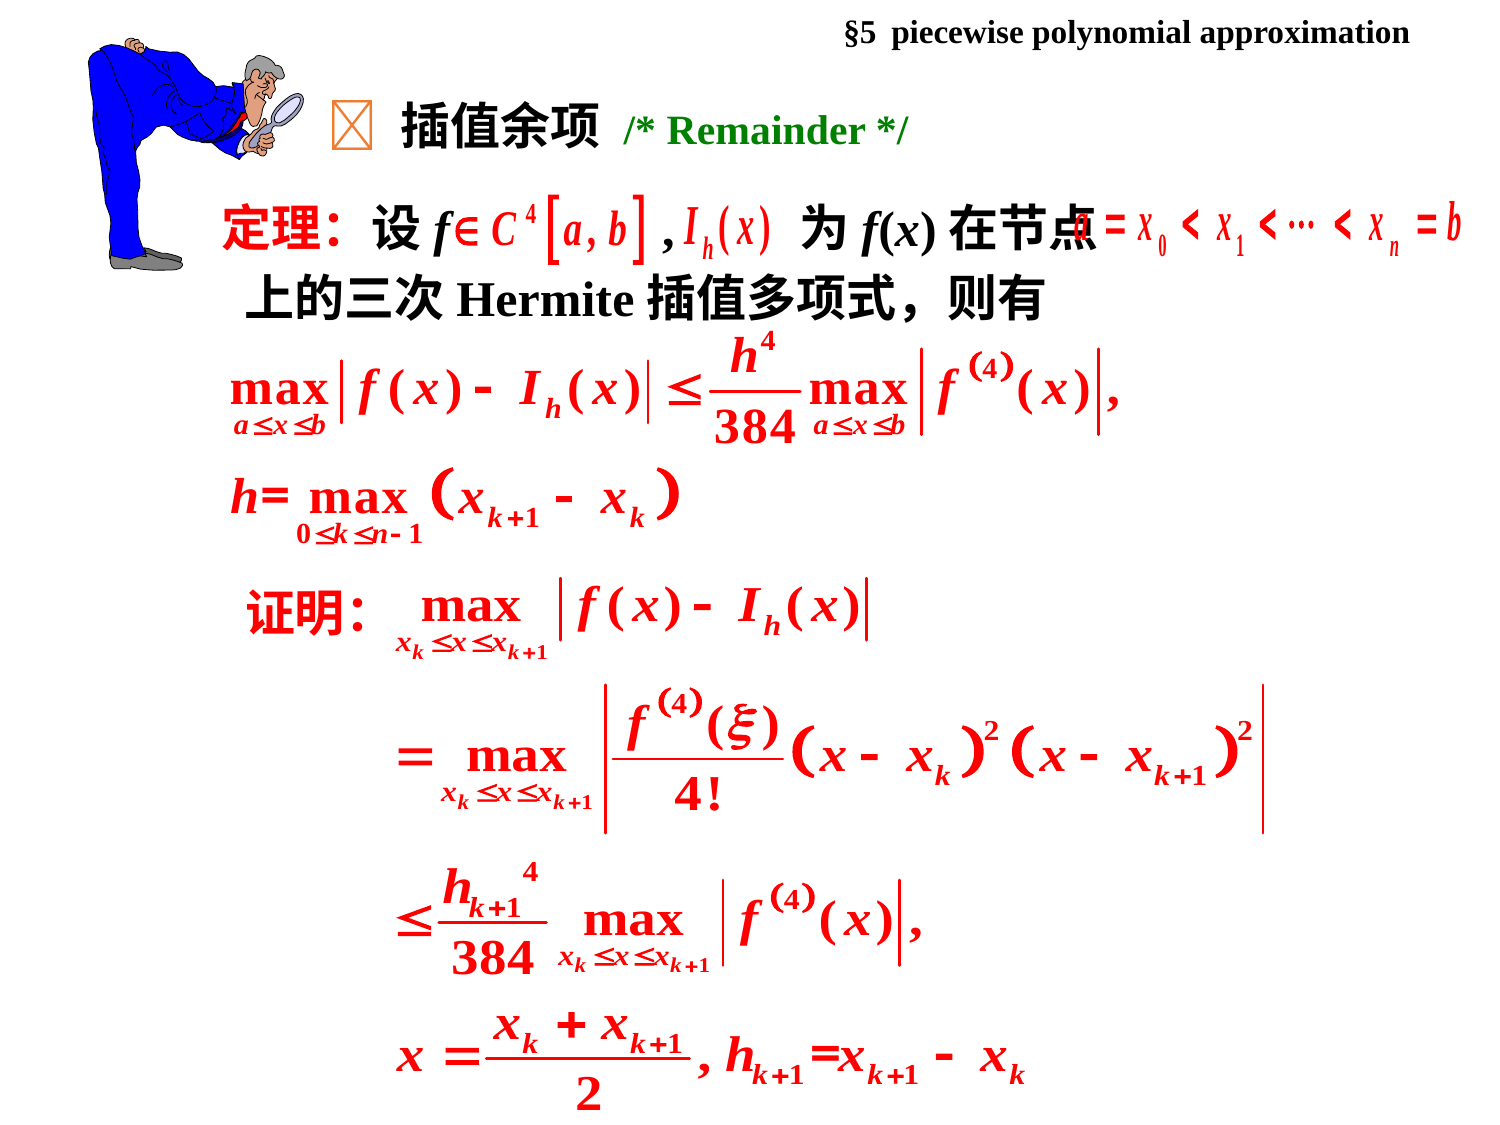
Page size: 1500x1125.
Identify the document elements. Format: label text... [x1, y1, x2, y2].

text_box §5 piecewise polynomial approximation [828, 0, 1427, 63]
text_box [206, 184, 1471, 338]
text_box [87, 37, 950, 272]
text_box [230, 567, 1455, 1118]
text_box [221, 338, 1128, 551]
